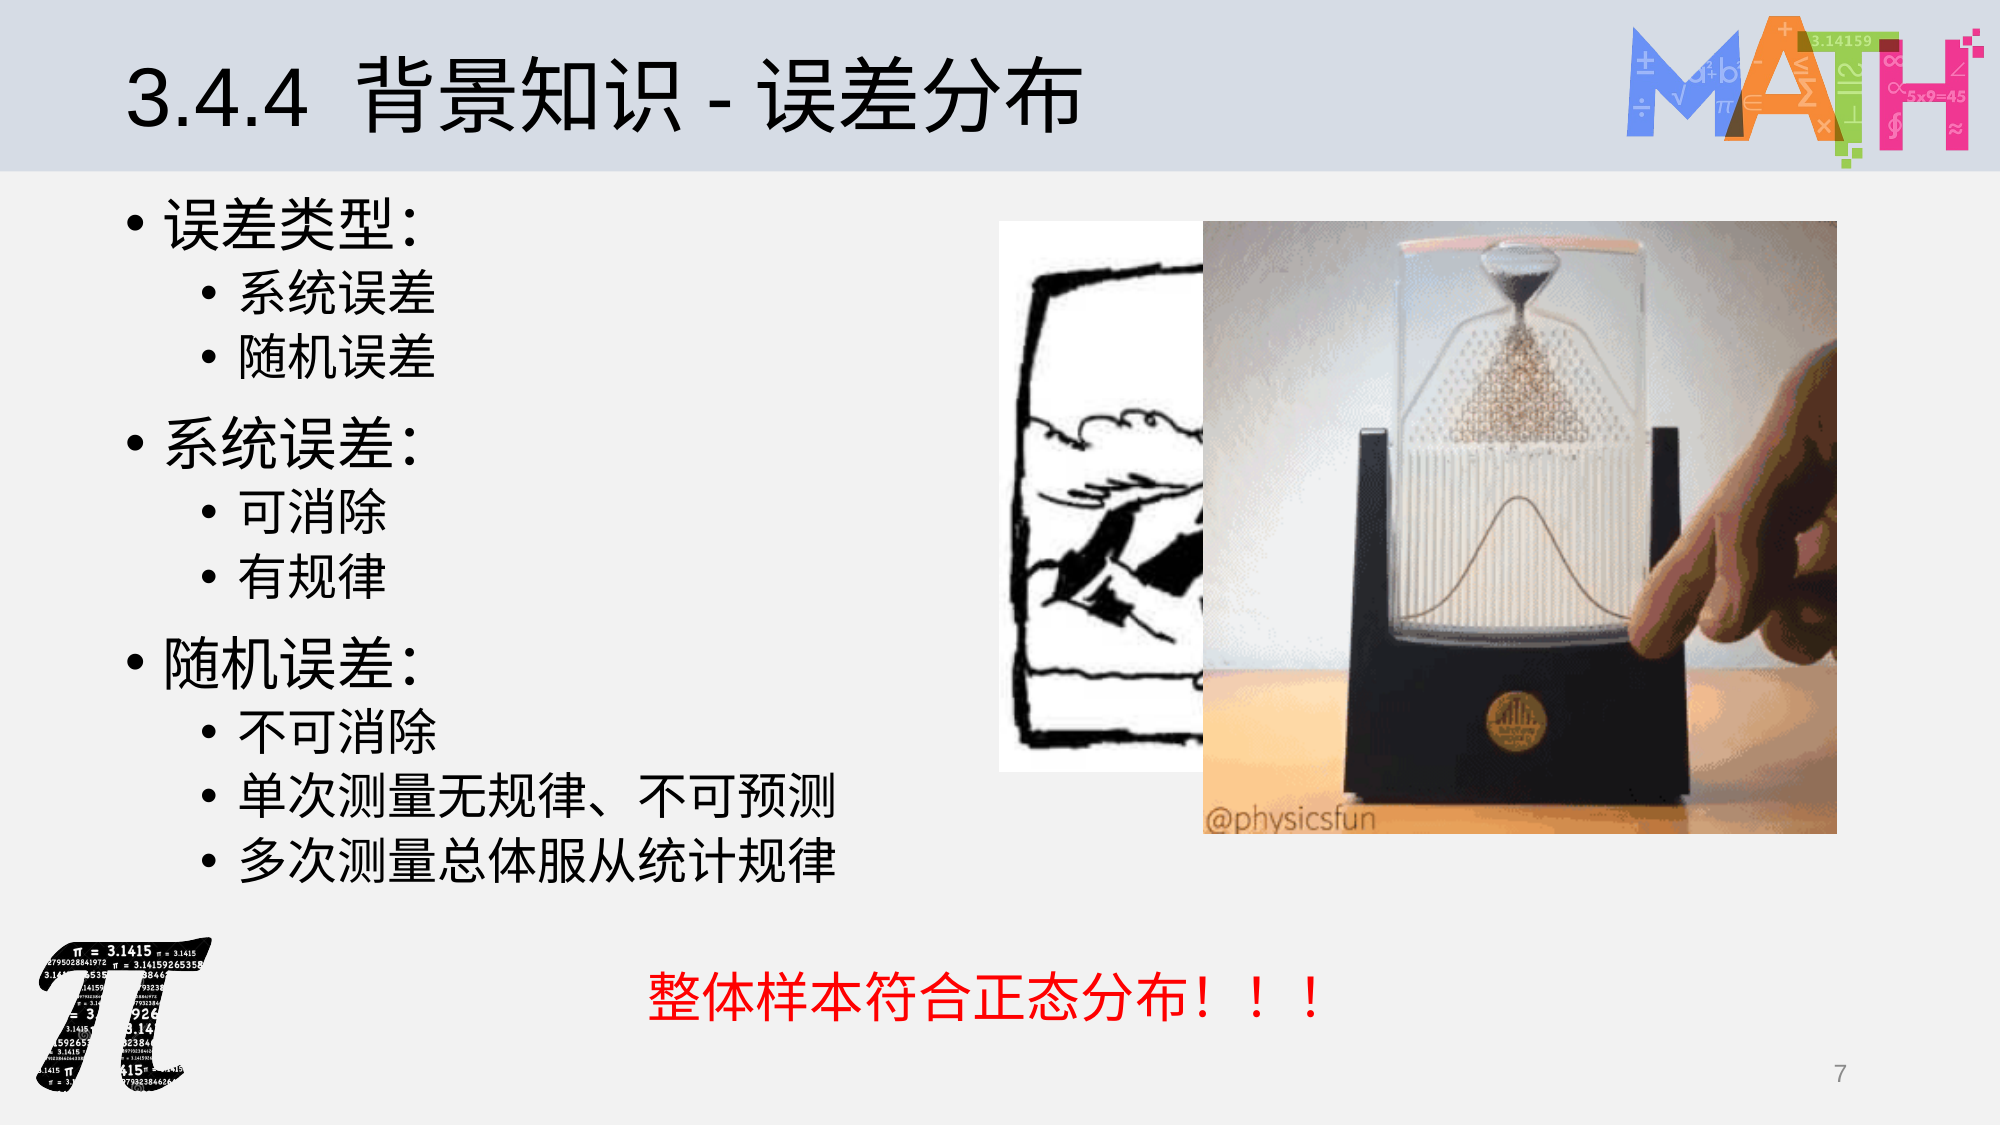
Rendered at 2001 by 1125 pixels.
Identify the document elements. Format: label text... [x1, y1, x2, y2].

picture [1626, 15, 1984, 169]
picture [36, 937, 212, 1092]
list 误差类型： 系统误差 随机误差 系统误差： 可消除 有规律 随机误差： 不可消除 单次测量无规律、不可预测 多次测量总体服从统计规律 [109, 180, 1890, 1043]
picture [999, 221, 1837, 834]
title 3.4.4 背景知识-误差分布 [109, 18, 1890, 153]
slide_number 7 [1412, 1043, 1863, 1103]
text_box 整体样本符合正态分布！！！ [632, 955, 1368, 1036]
